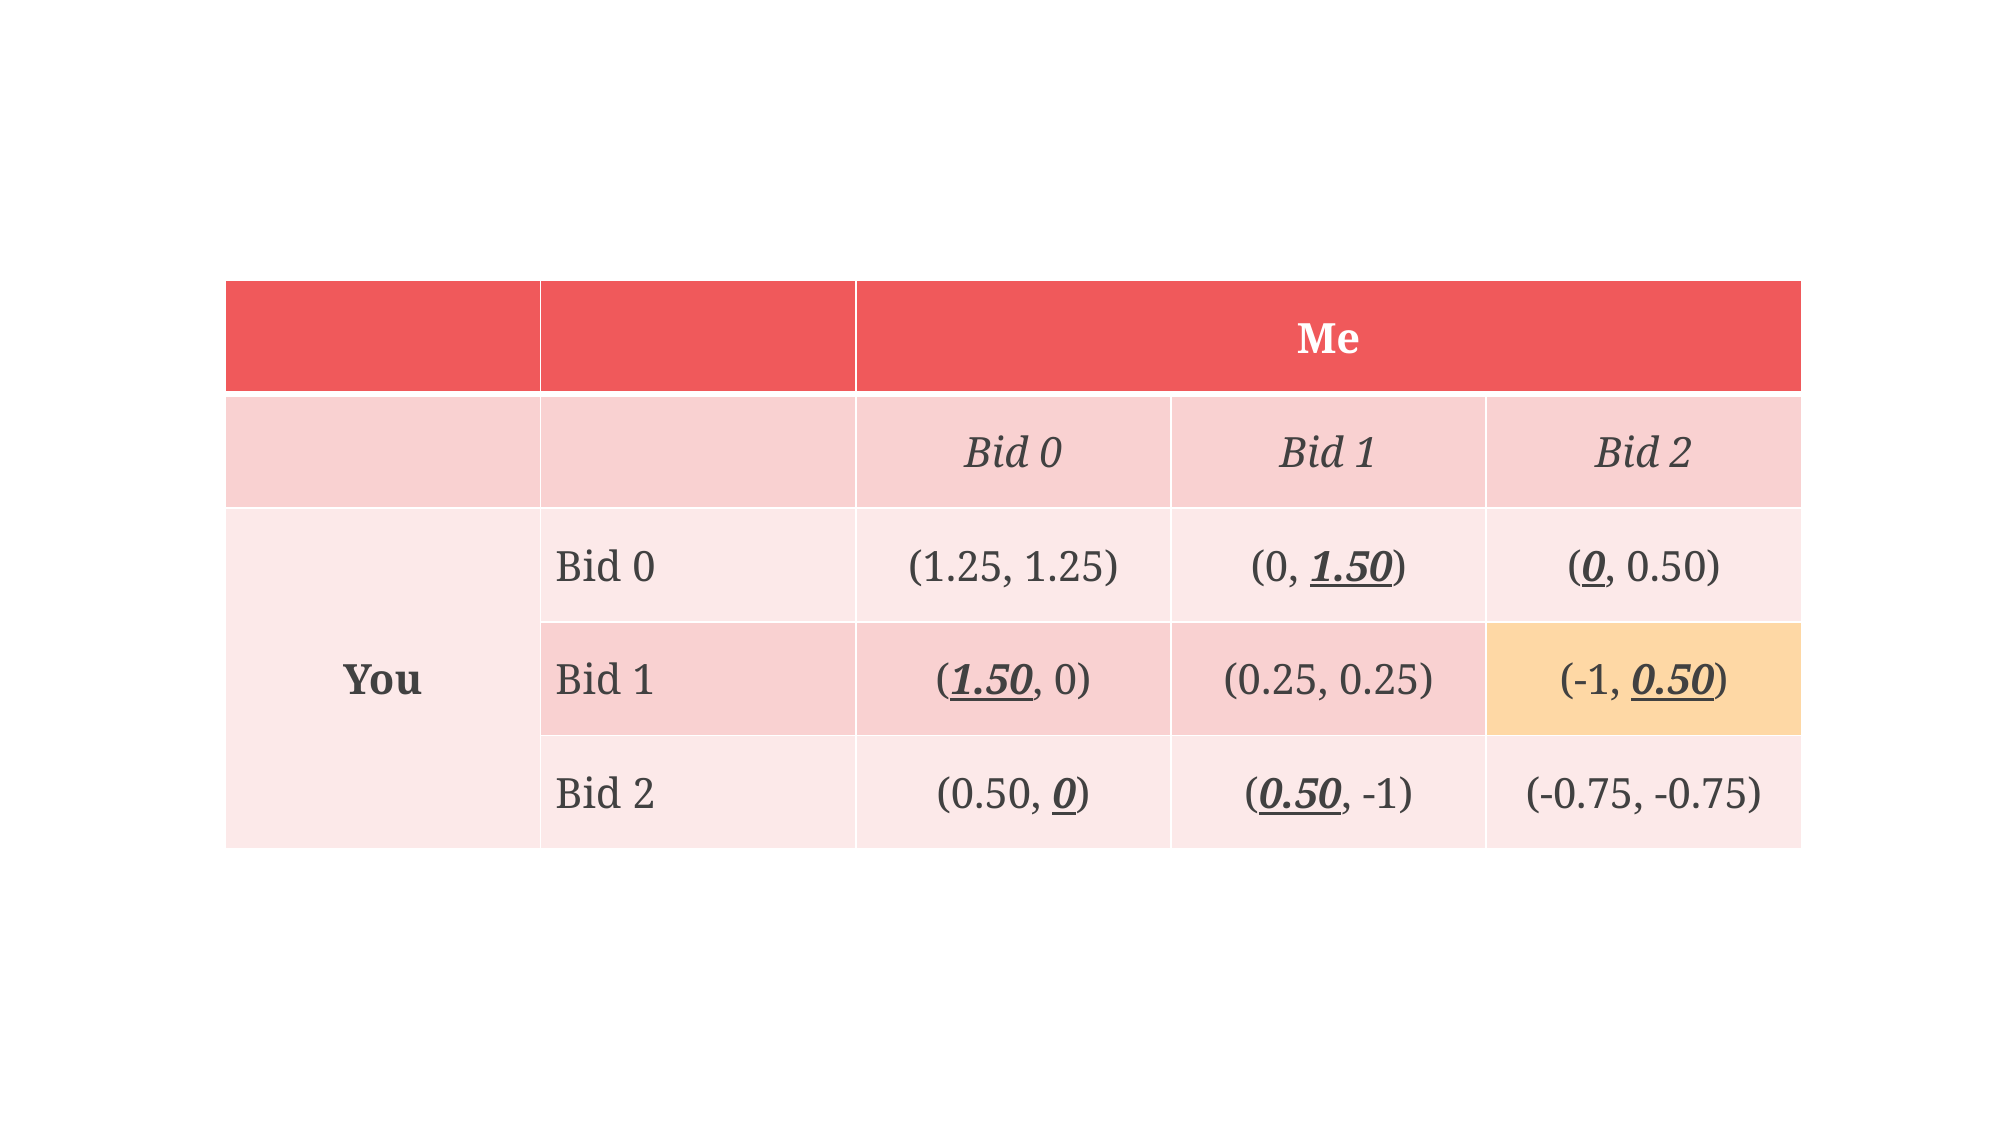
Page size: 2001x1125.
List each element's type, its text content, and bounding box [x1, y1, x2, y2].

table_cell [226, 397, 540, 507]
table_cell [541, 397, 855, 507]
table_cell (-1, 0.50) [1487, 623, 1801, 735]
table_cell You [226, 509, 540, 848]
table_cell Bid 1 [541, 623, 855, 735]
table_header [226, 281, 540, 391]
table_cell (0, 1.50) [1172, 509, 1485, 621]
table_cell Bid 2 [1487, 397, 1801, 507]
table_cell Bid 0 [857, 397, 1170, 507]
table_cell (0.50, -1) [1172, 736, 1485, 848]
table_header Me [857, 281, 1801, 391]
table_cell Bid 2 [541, 736, 855, 848]
table_cell Bid 0 [541, 509, 855, 621]
table_cell (-0.75, -0.75) [1487, 736, 1801, 848]
table_cell (0.25, 0.25) [1172, 623, 1485, 735]
table_cell (1.25, 1.25) [857, 509, 1170, 621]
table_cell (0.50, 0) [857, 736, 1170, 848]
table_cell (1.50, 0) [857, 623, 1170, 735]
table_cell Bid 1 [1172, 397, 1485, 507]
table_cell (0, 0.50) [1487, 509, 1801, 621]
table_header [541, 281, 855, 391]
